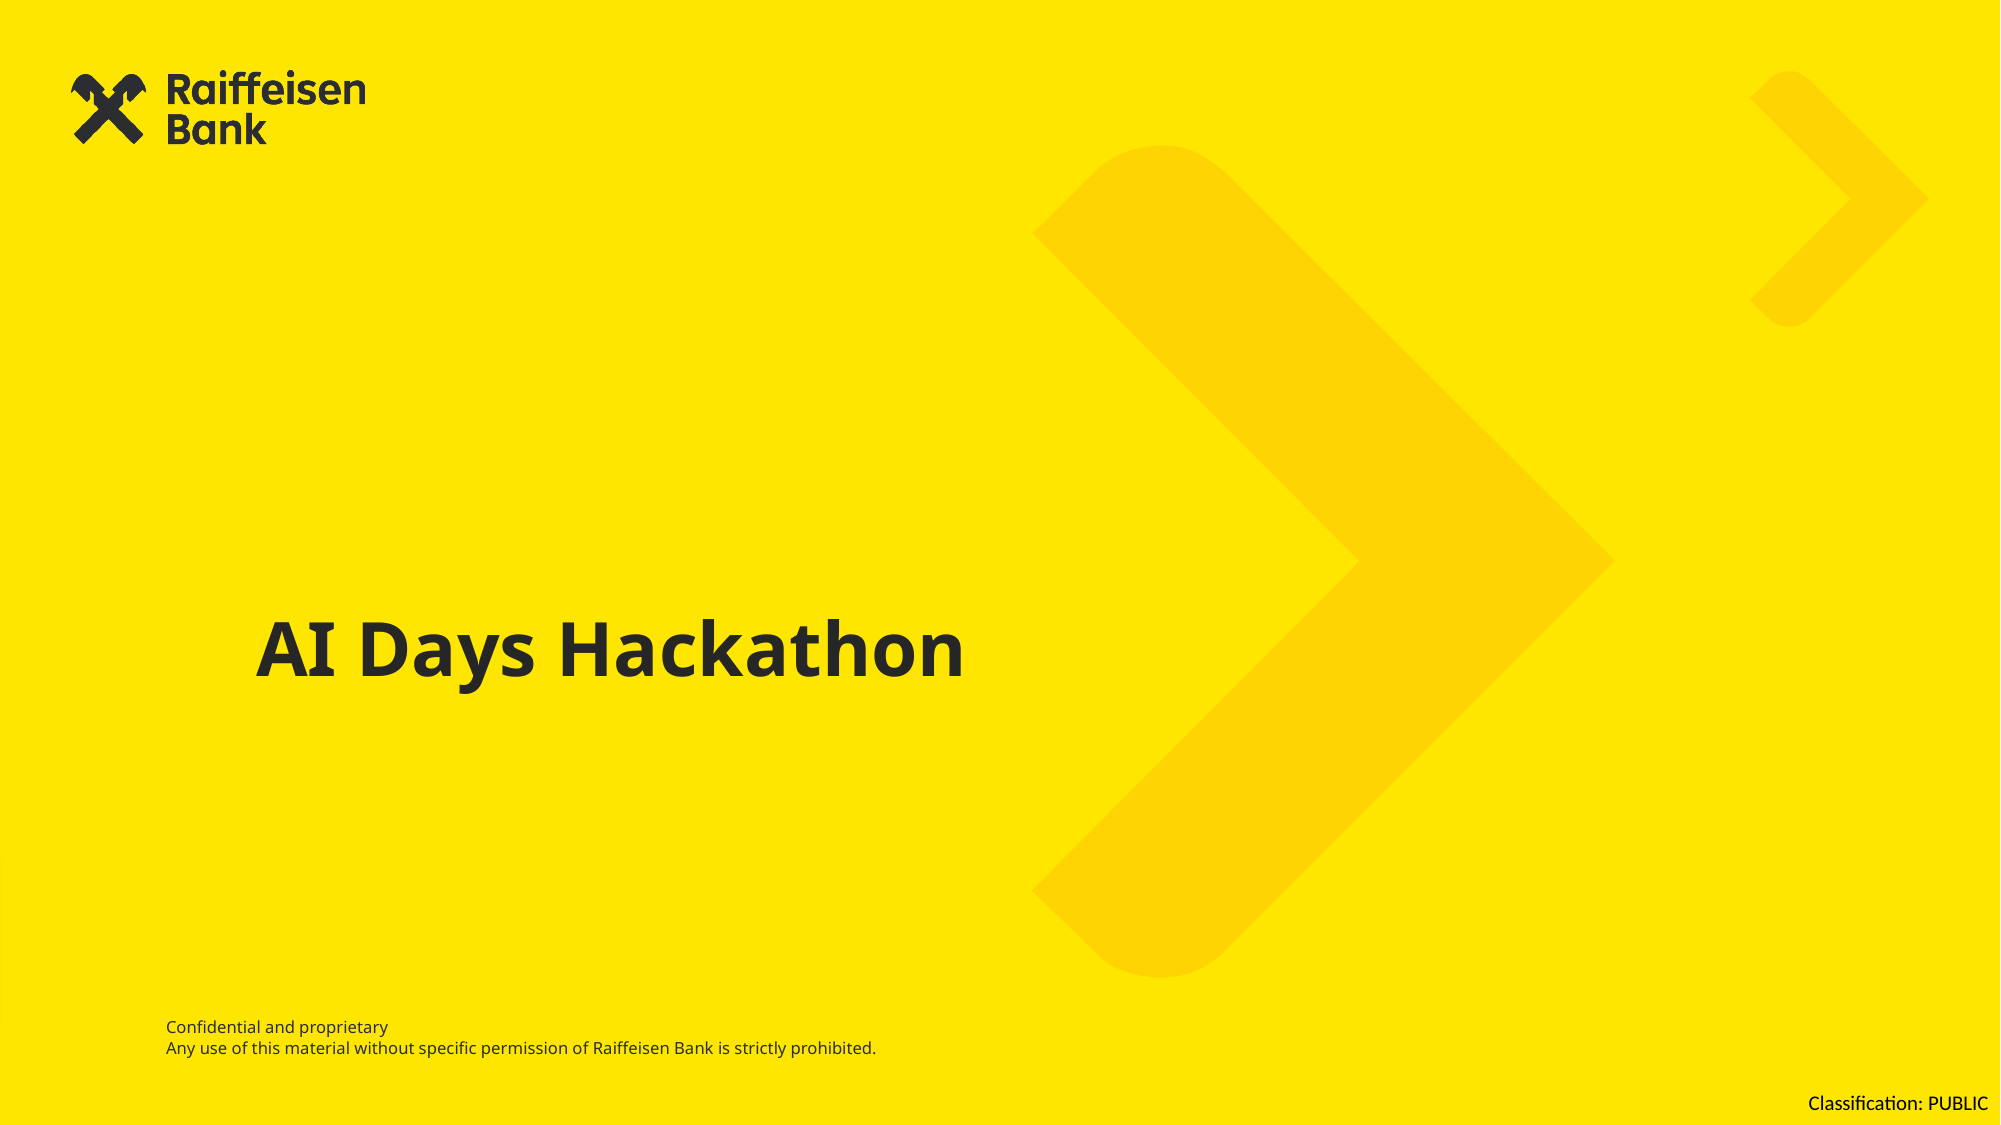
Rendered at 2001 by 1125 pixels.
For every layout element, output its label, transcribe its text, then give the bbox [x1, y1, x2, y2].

title AI Days Hackathon [255, 345, 1850, 693]
picture [71, 70, 365, 145]
